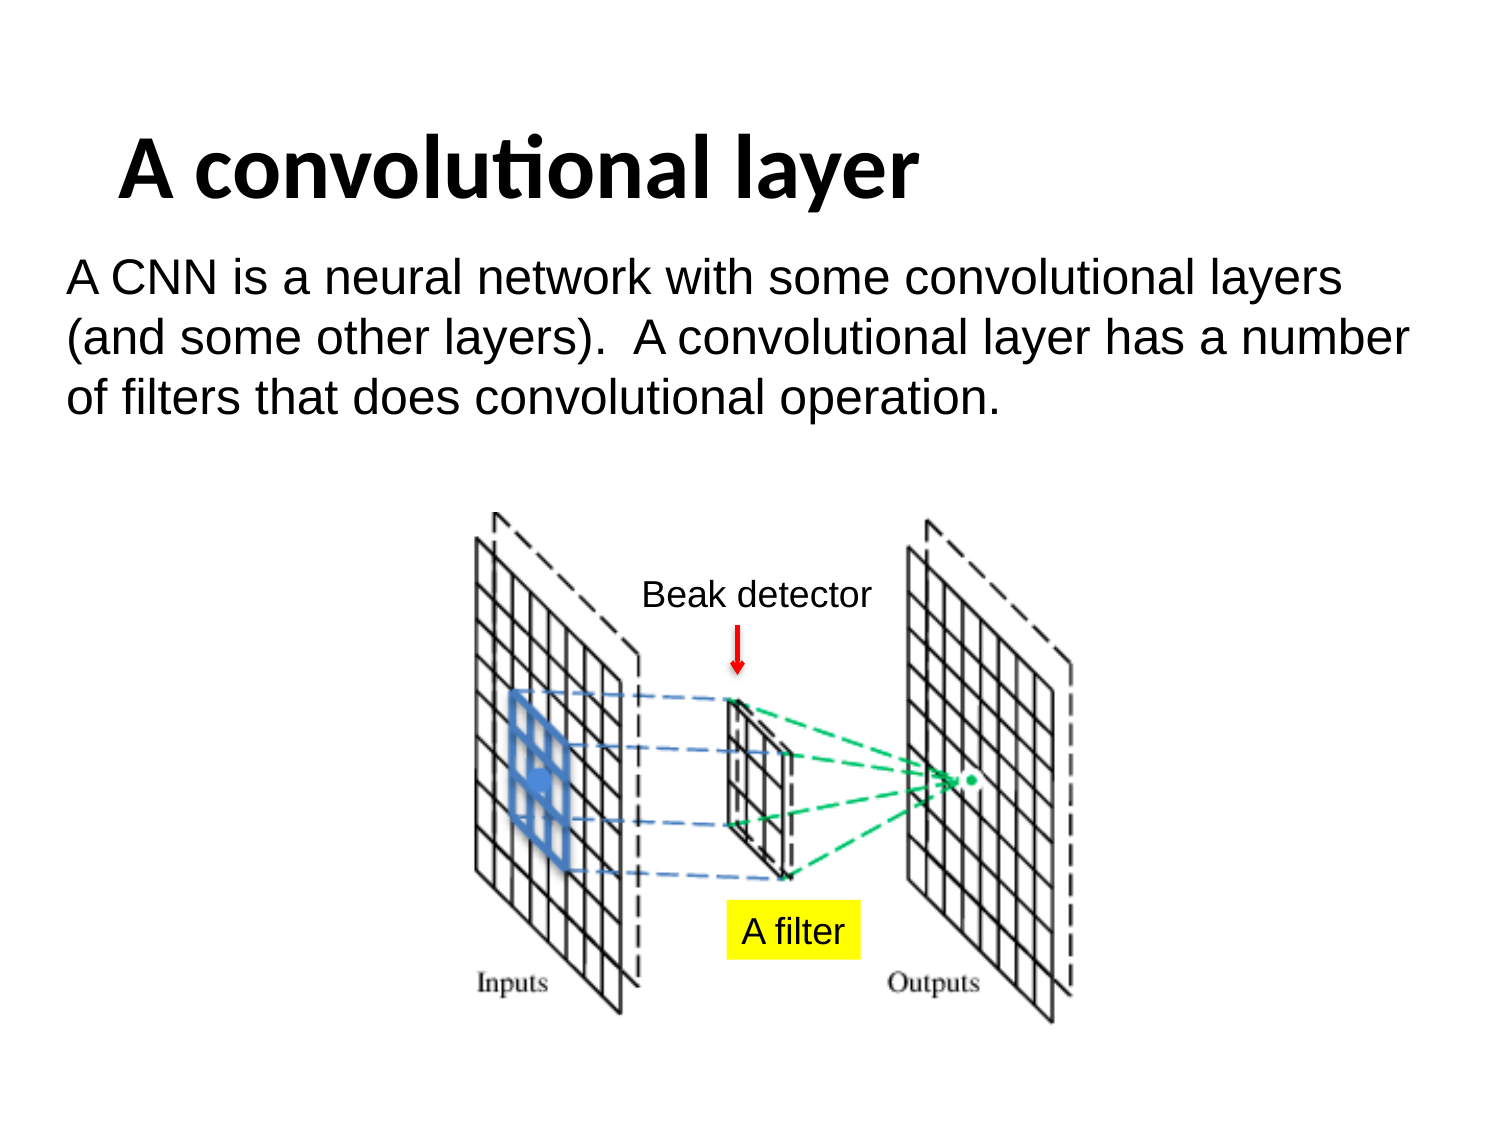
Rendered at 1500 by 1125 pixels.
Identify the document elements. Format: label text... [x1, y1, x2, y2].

text_box A CNN is a neural network with some convolutional layers (and some other layers). A convolutional layer has a number of filters that does convolutional operation. [51, 237, 1441, 433]
picture [449, 512, 1082, 1032]
title A convolutional layer [103, 59, 1397, 237]
